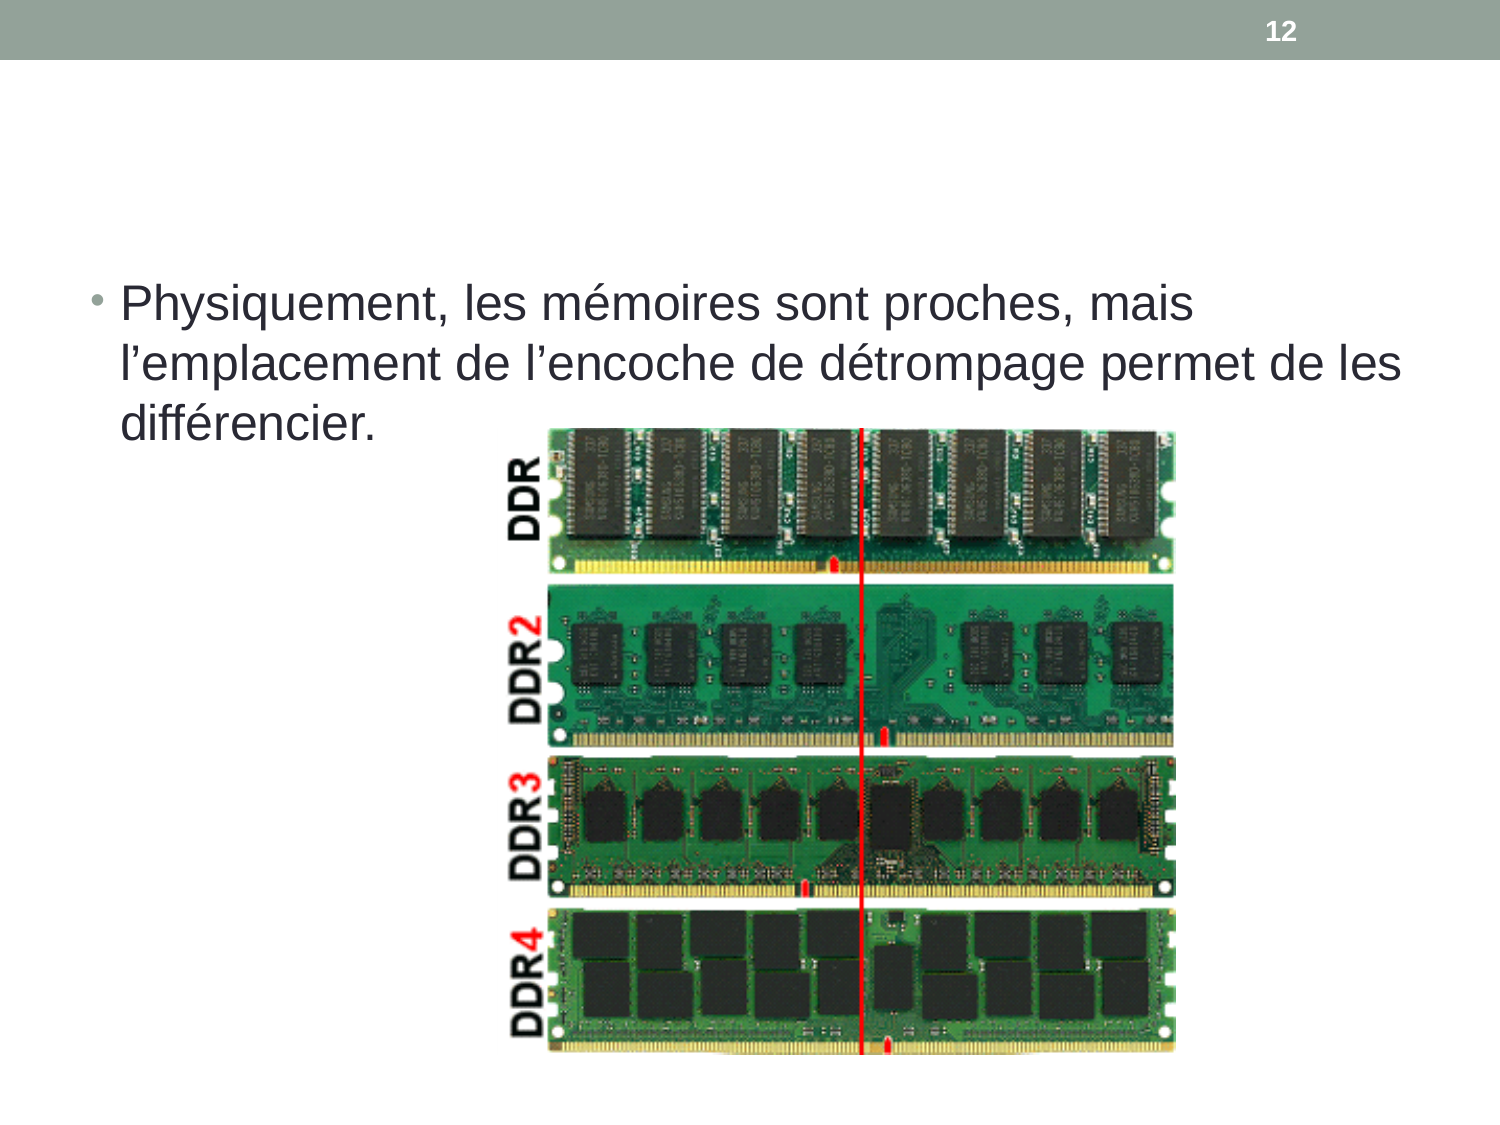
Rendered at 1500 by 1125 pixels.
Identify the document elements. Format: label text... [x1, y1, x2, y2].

list Physiquement, les mémoires sont proches, mais l’emplacement de l’encoche de détrompage permet de les différencier. [75, 262, 1425, 1063]
slide_number 12 [1250, 3, 1425, 57]
picture [495, 427, 1176, 1056]
